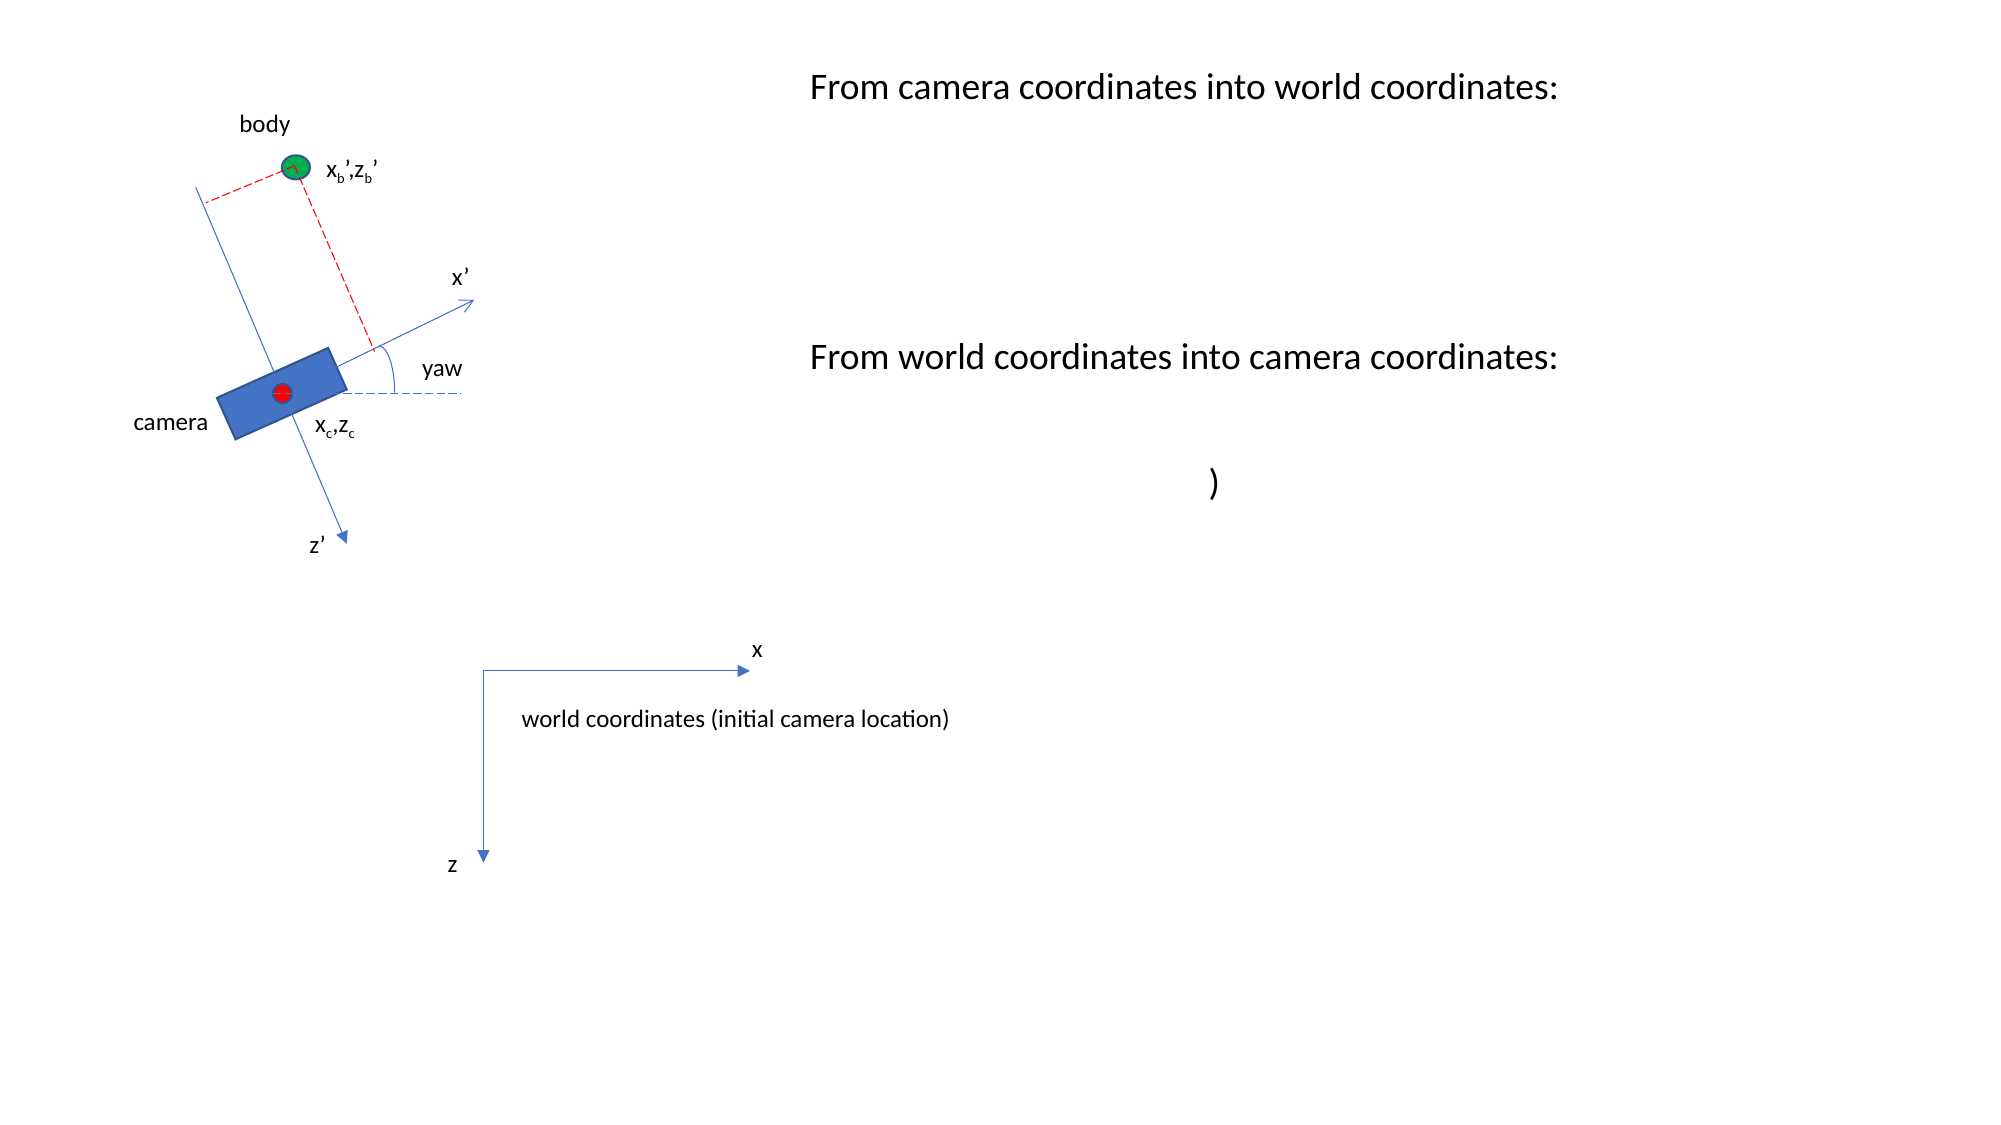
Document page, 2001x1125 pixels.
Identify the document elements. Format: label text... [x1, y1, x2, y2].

text_box body [224, 100, 306, 145]
text_box [281, 154, 311, 166]
text_box z [432, 839, 473, 885]
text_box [347, 299, 475, 394]
text_box From world coordinates into camera coordinates: [795, 324, 1651, 385]
text_box camera [118, 397, 195, 443]
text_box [294, 166, 375, 352]
text_box xb’,zb’ [311, 144, 394, 194]
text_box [195, 187, 347, 544]
text_box world coordinates (initial camera location) [506, 695, 966, 741]
text_box x [737, 625, 778, 671]
text_box xc,zc [347, 400, 370, 449]
text_box From camera coordinates into world coordinates: [795, 54, 1651, 115]
text_box x’ [437, 253, 485, 298]
text_box z’ [294, 544, 341, 566]
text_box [205, 165, 295, 203]
